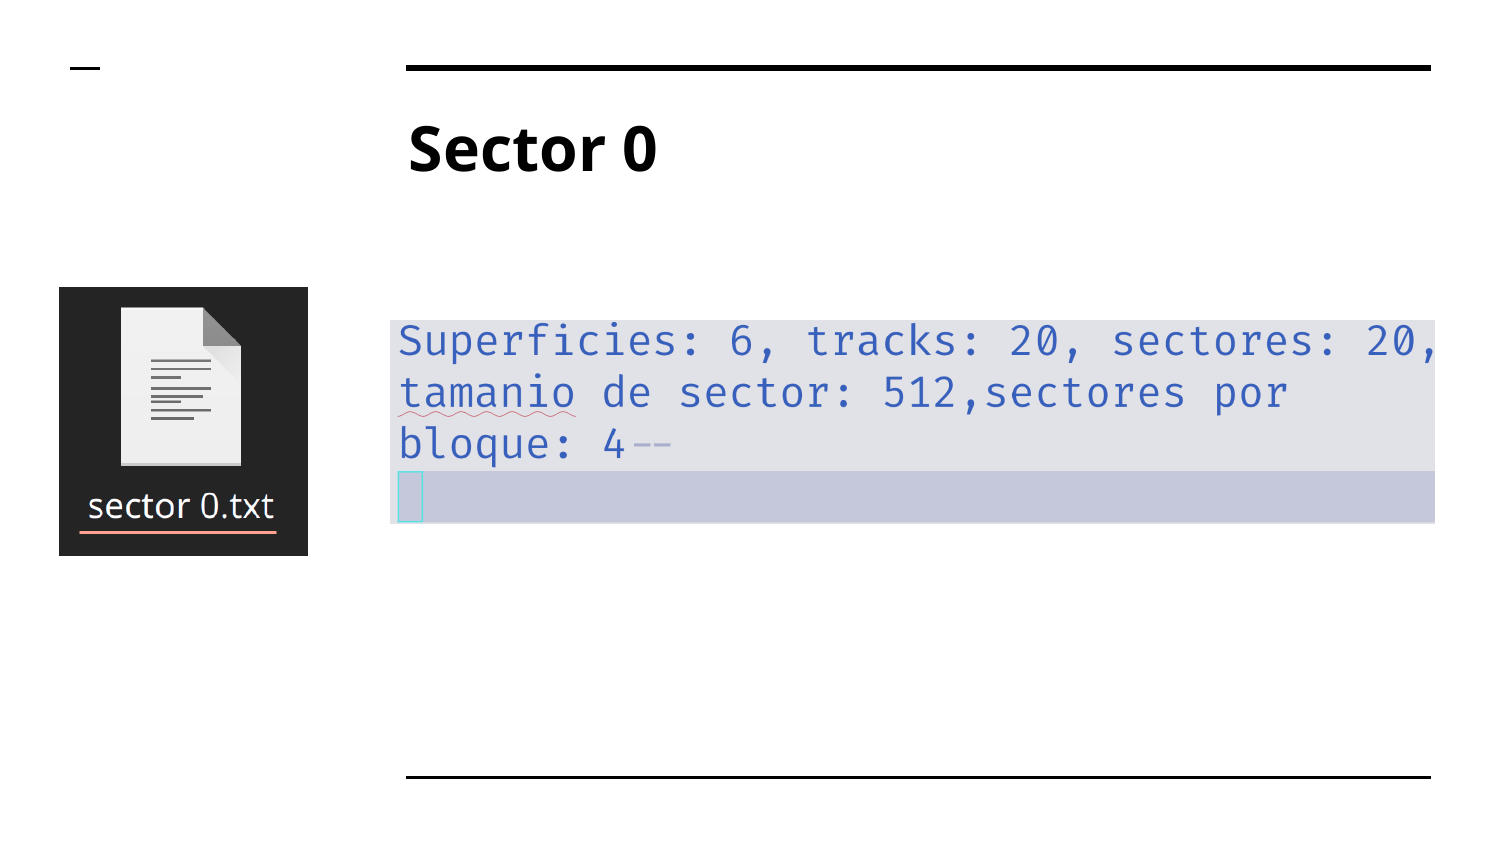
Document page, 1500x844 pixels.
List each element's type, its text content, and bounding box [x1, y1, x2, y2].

title Sector 0 [393, 94, 1431, 199]
picture [59, 287, 308, 556]
picture [389, 320, 1435, 524]
